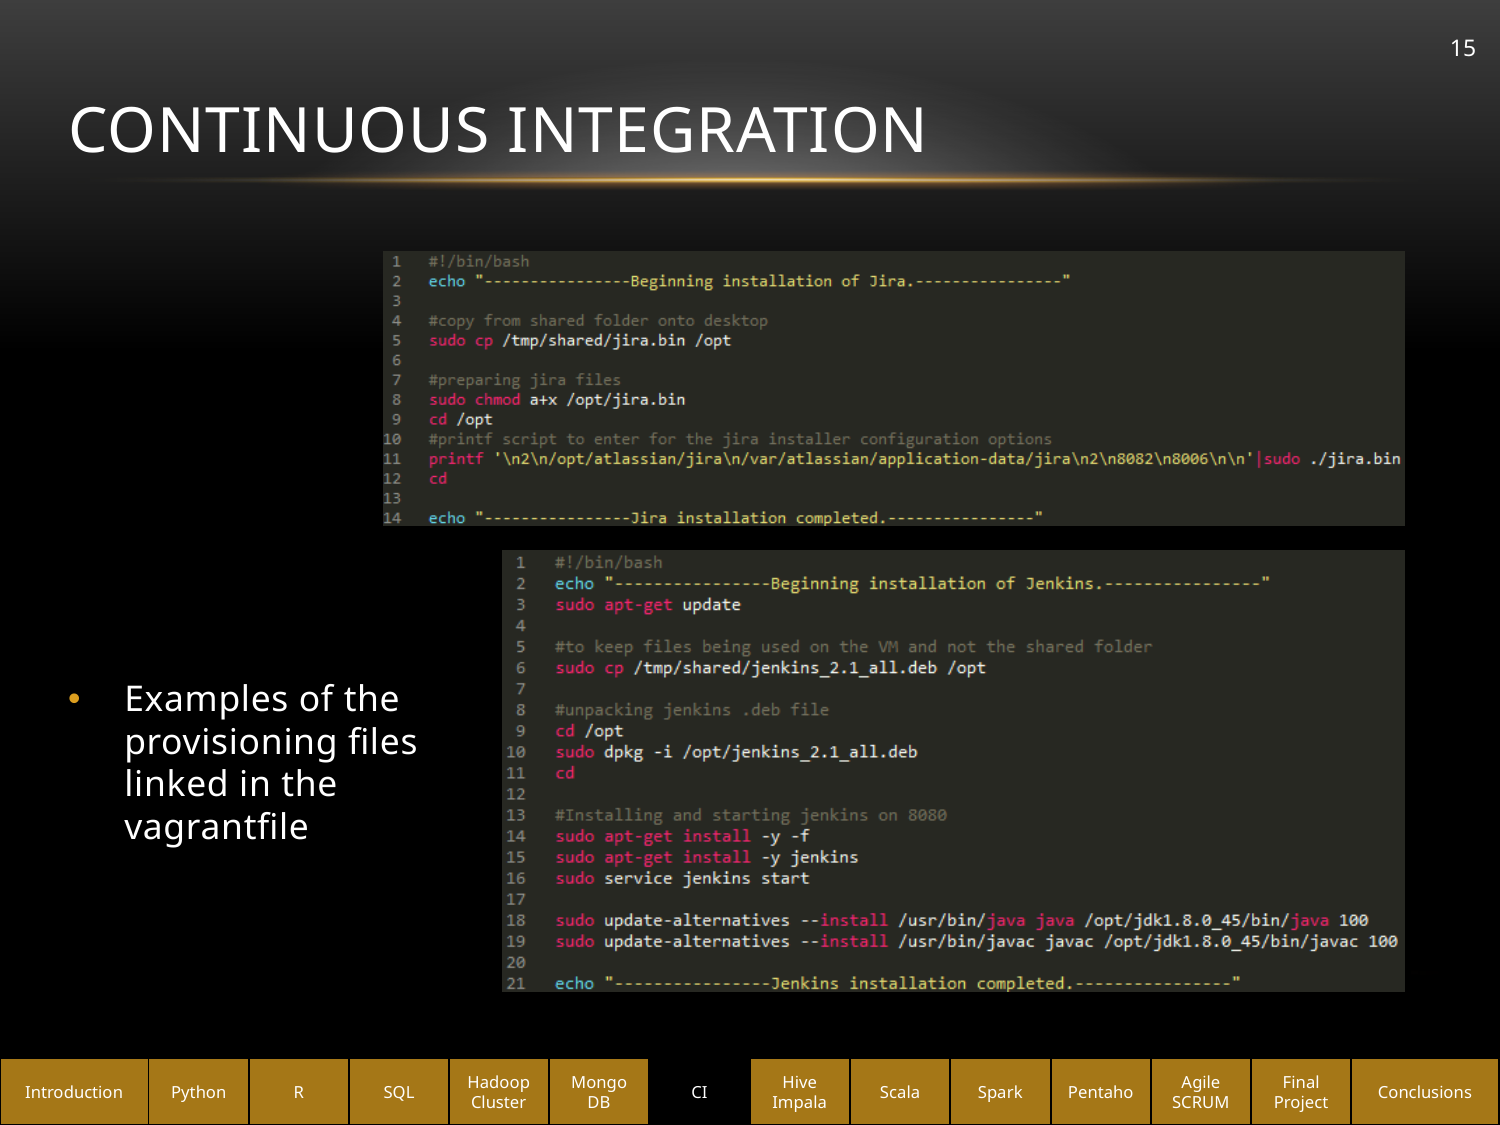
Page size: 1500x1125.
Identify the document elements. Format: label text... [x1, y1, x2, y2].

title Continuous integration [53, 19, 1400, 173]
slide_number 15 [1410, 19, 1492, 79]
list Examples of the provisioning files linked in the vagrantfile [53, 668, 472, 953]
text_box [0, 1058, 1500, 1125]
picture [0, 0, 1500, 1058]
